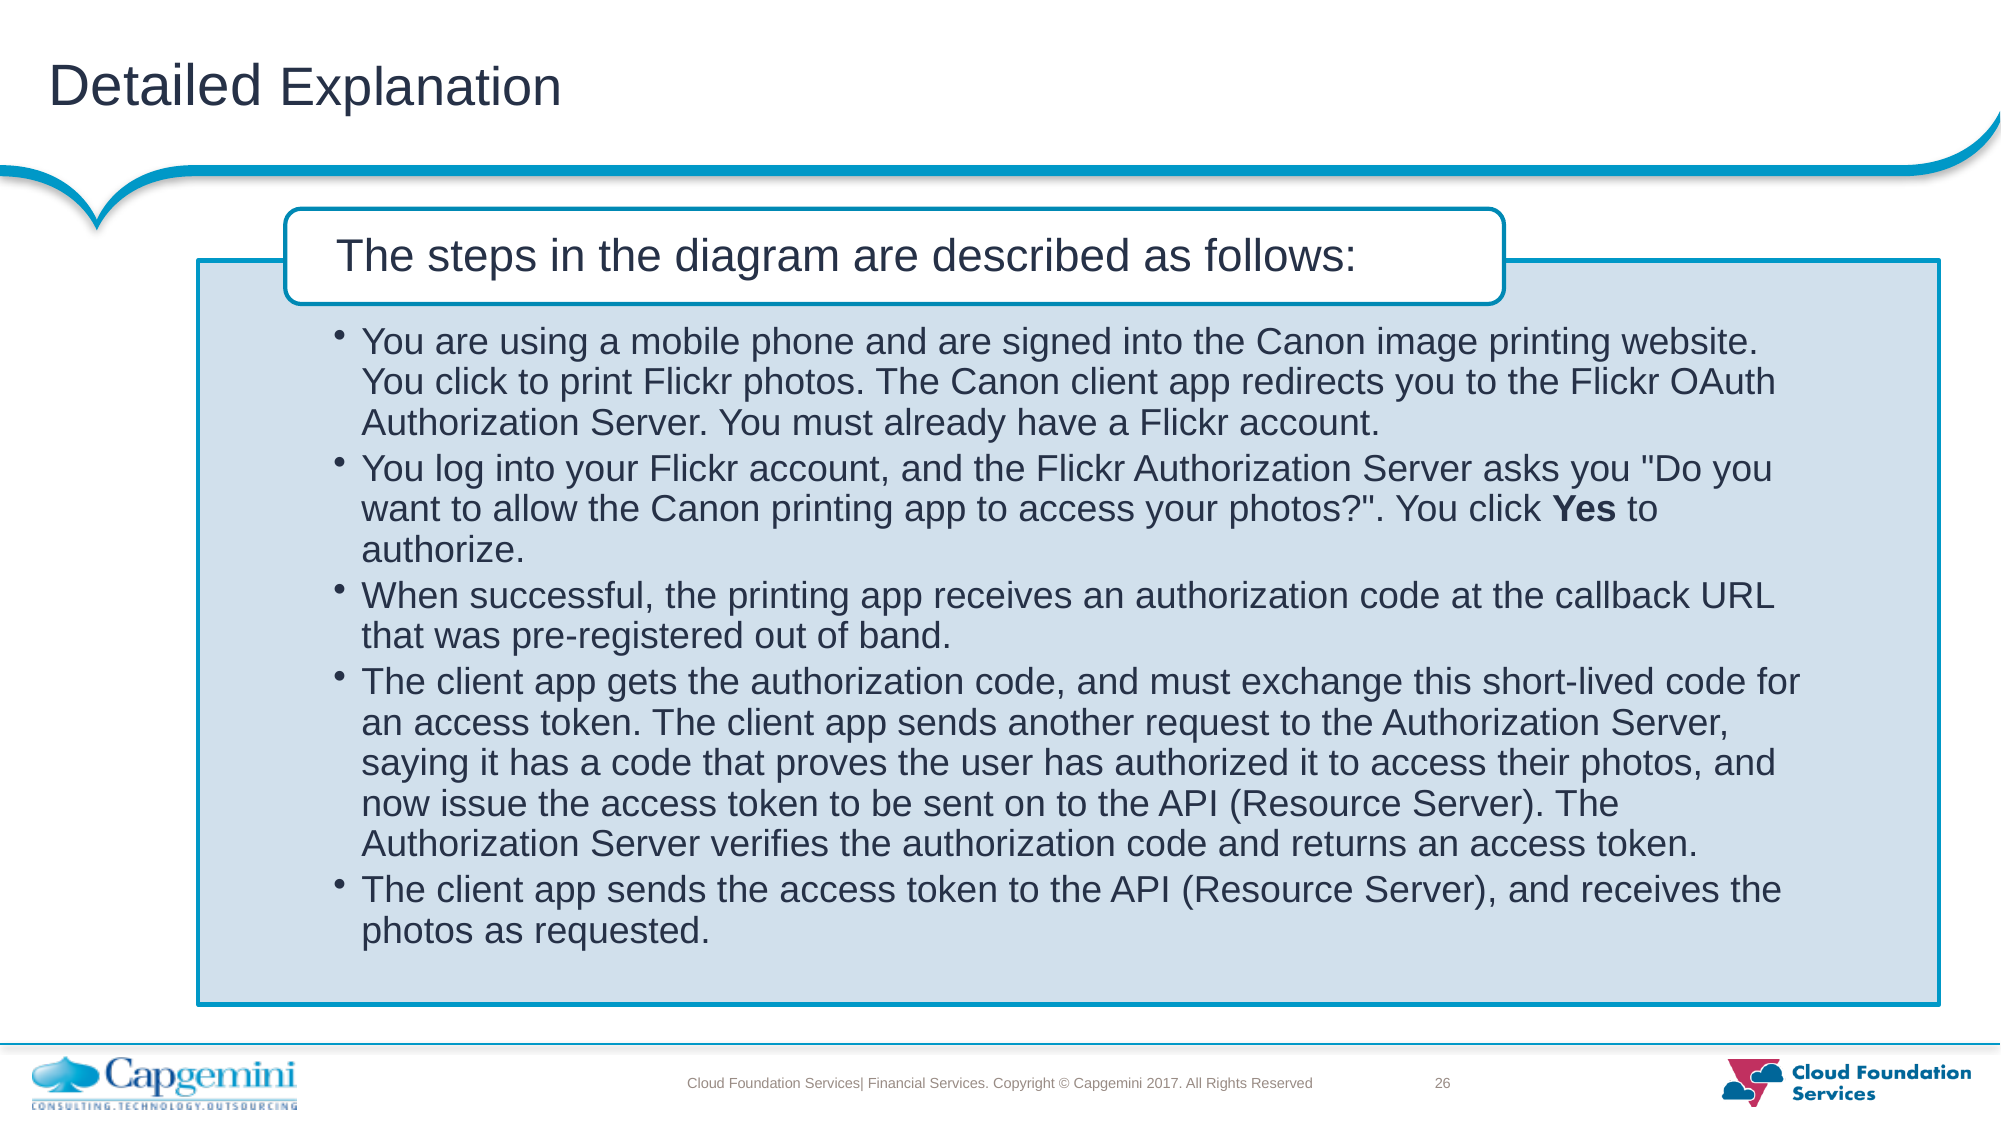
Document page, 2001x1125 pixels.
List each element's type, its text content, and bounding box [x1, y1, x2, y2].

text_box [197, 187, 1940, 1027]
title Detailed Explanation [0, 0, 2000, 165]
picture [32, 1056, 297, 1110]
picture [1720, 1059, 1974, 1107]
